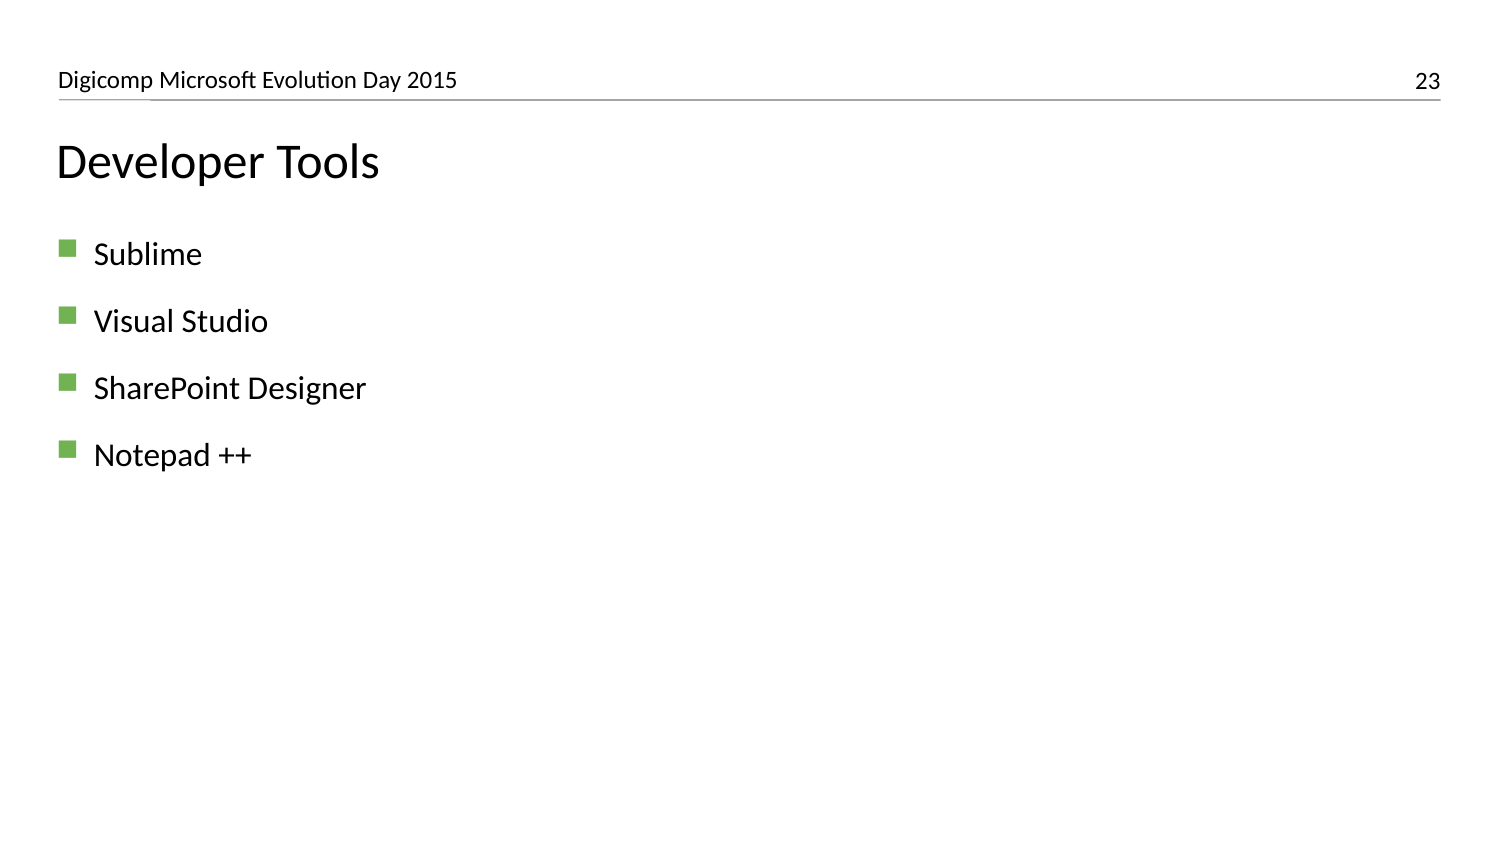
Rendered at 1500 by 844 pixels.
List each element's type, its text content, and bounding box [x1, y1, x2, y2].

list Sublime Visual Studio SharePoint Designer Notepad ++ [41, 224, 1449, 760]
title Developer Tools [41, 115, 1447, 210]
